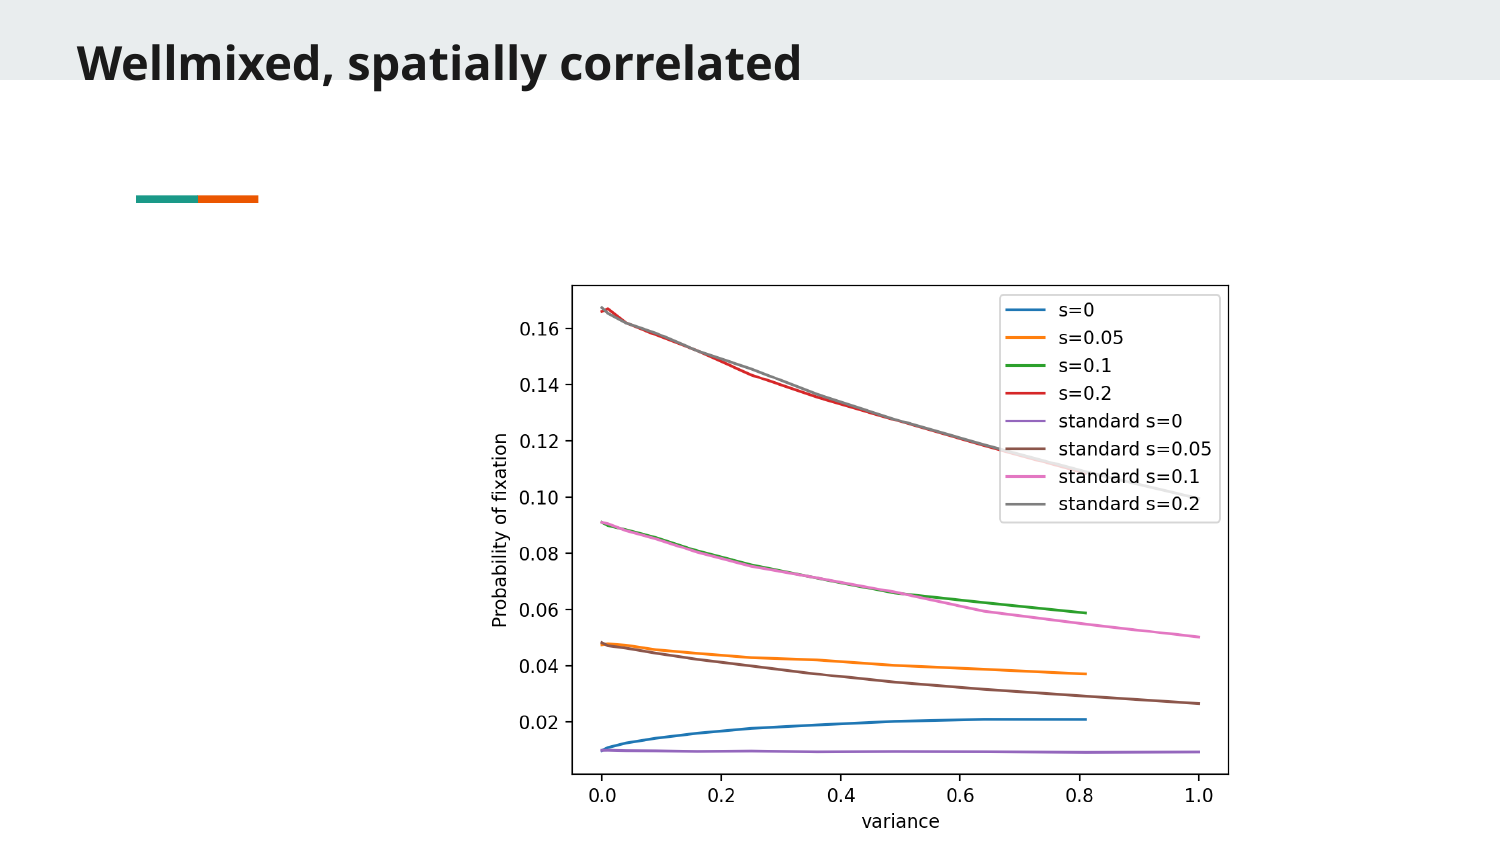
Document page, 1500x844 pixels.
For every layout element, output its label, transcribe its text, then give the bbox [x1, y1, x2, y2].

picture [466, 208, 1313, 844]
title Wellmixed, spatially correlated [61, 18, 1324, 107]
